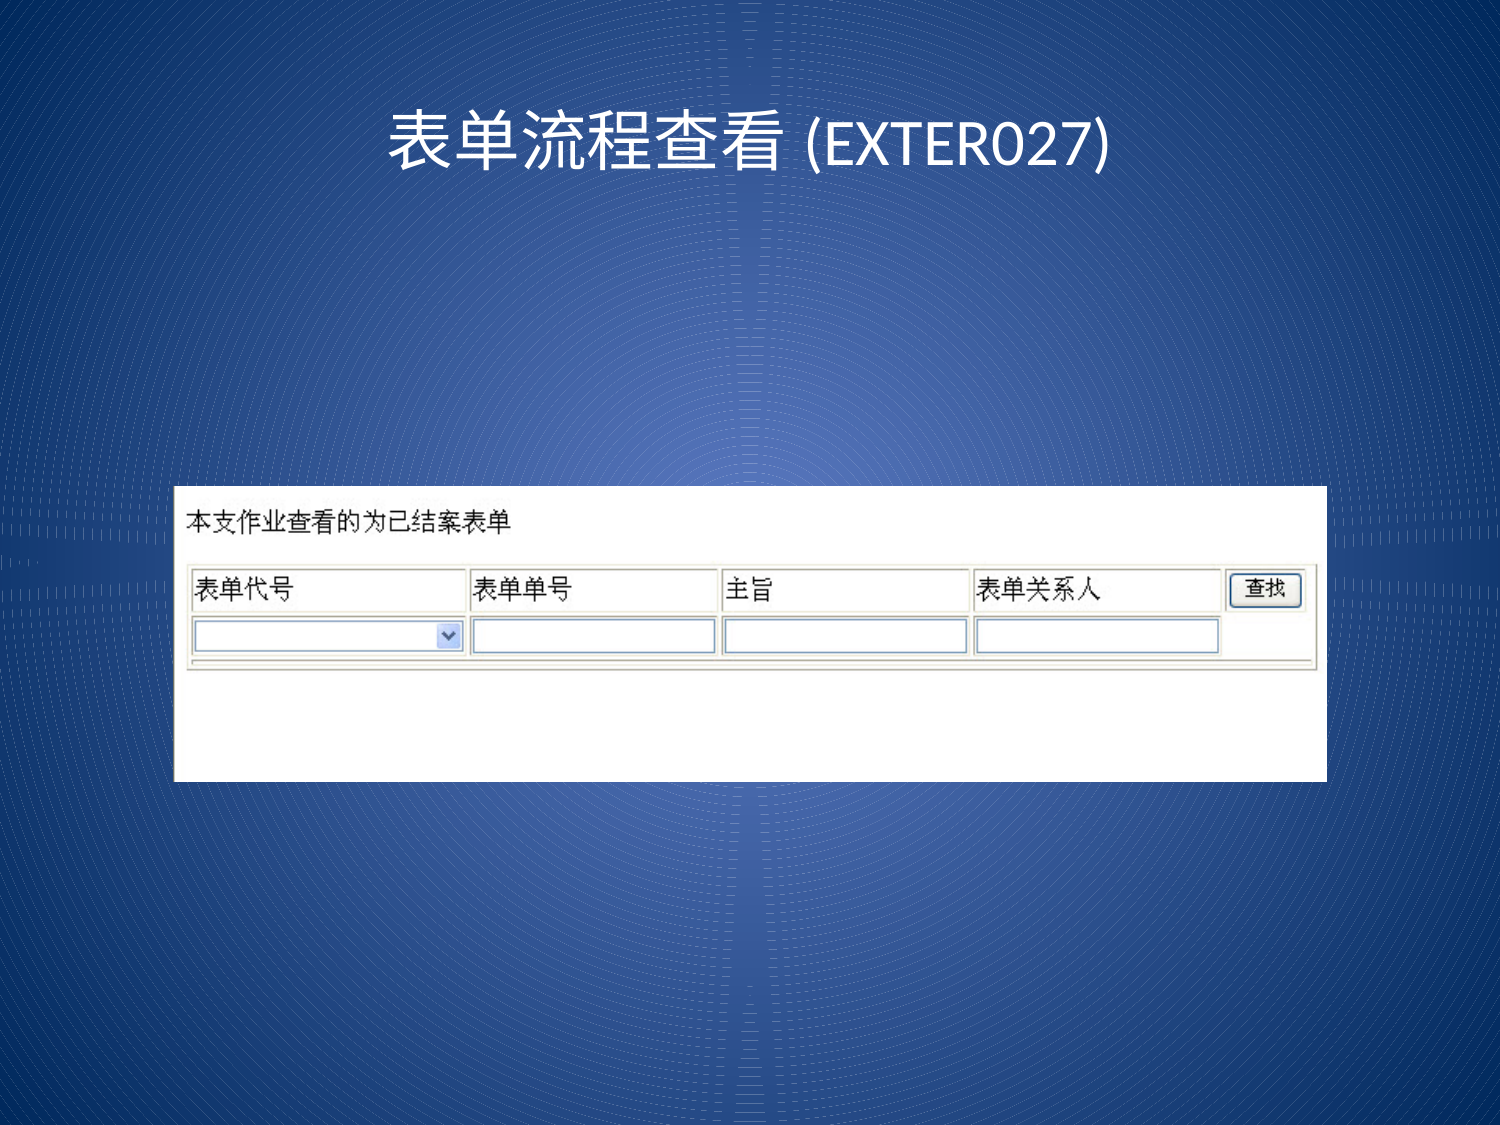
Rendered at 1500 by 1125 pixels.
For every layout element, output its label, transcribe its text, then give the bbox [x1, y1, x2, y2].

title 表单流程查看(EXTER027) [75, 45, 1425, 233]
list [173, 485, 1327, 782]
